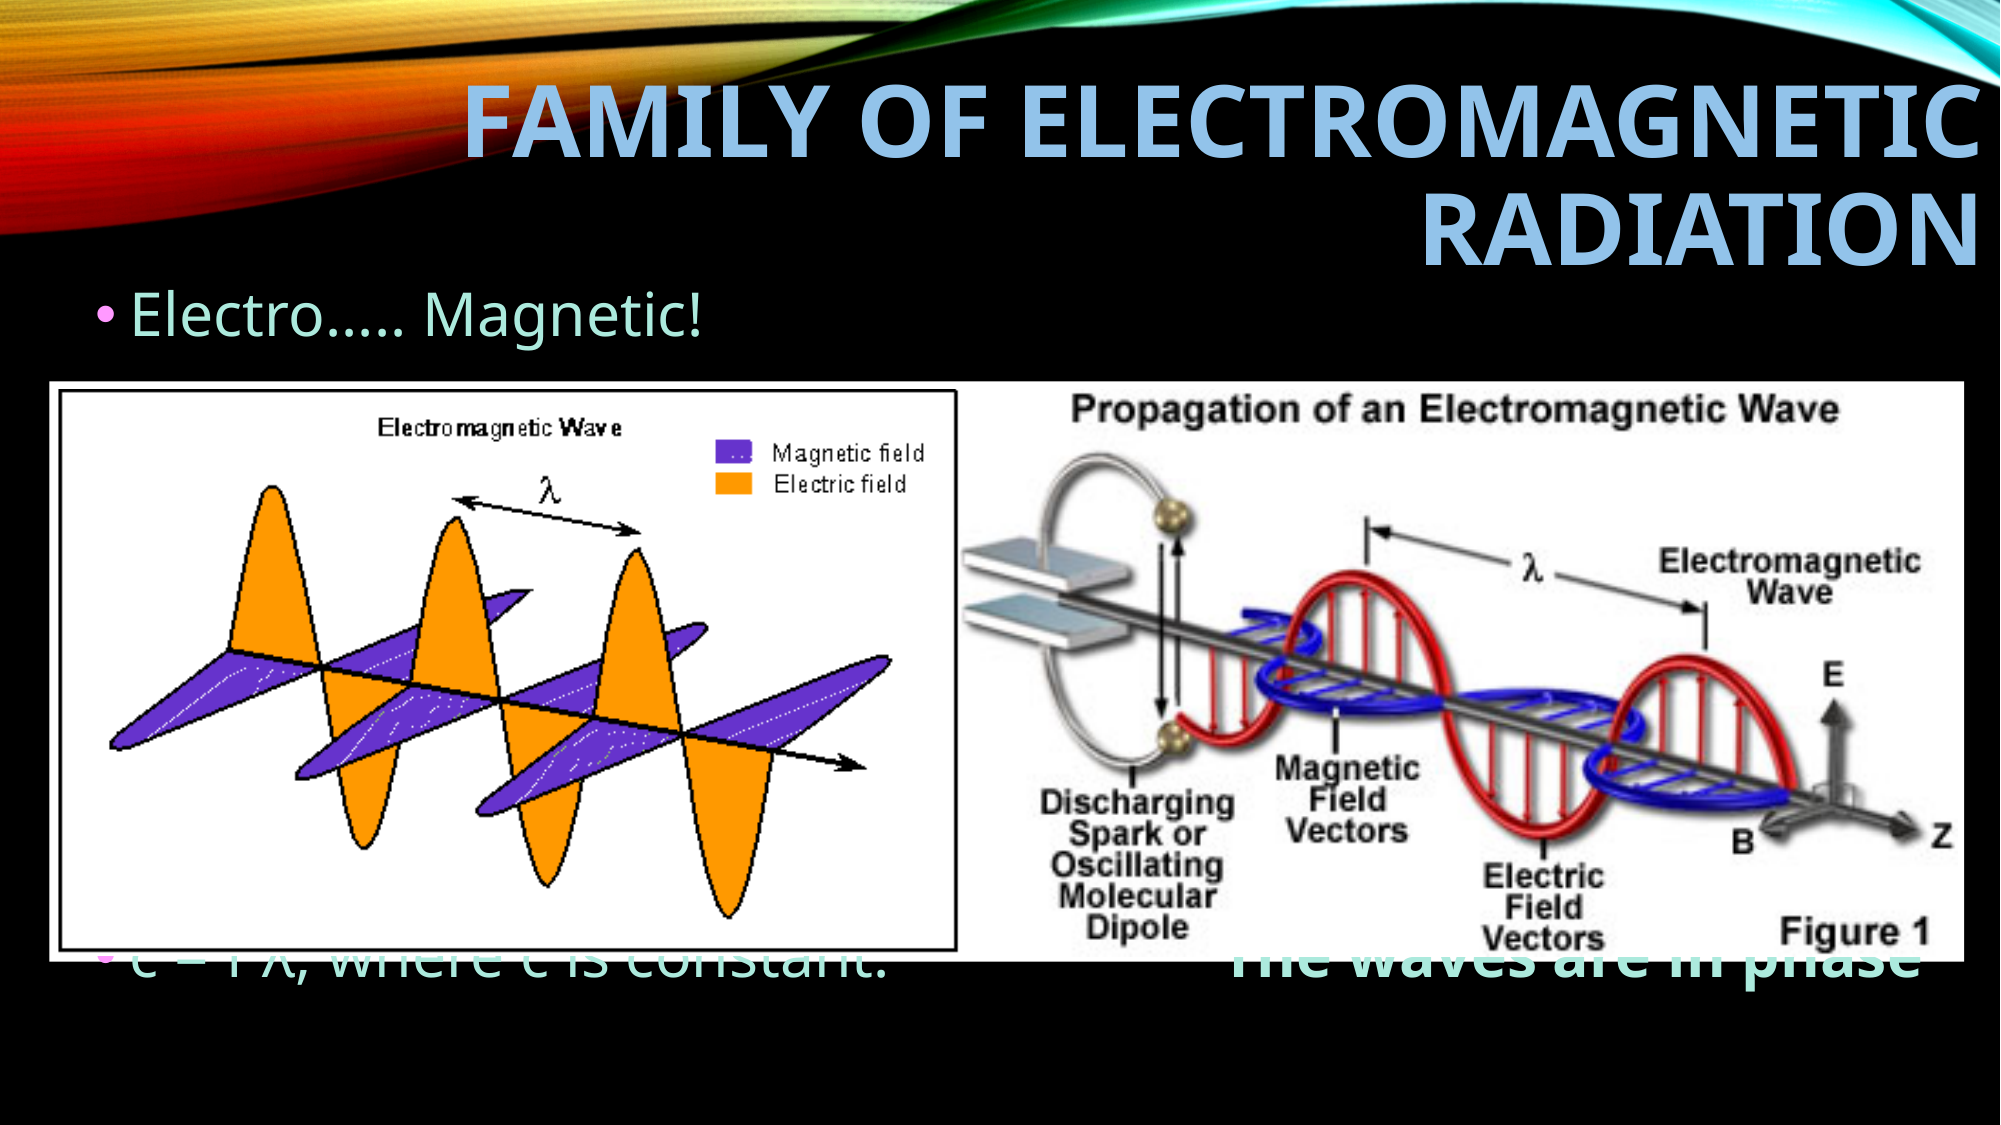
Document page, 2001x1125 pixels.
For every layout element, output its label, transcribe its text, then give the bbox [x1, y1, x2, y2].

list Electro..... Magnetic! c = f λ, where c is constant. The waves are in phase [80, 276, 1965, 1069]
picture [56, 389, 1959, 957]
picture [0, 0, 2000, 85]
title Family of Electromagnetic Radiation [0, 85, 2000, 274]
text_box [48, 380, 80, 963]
